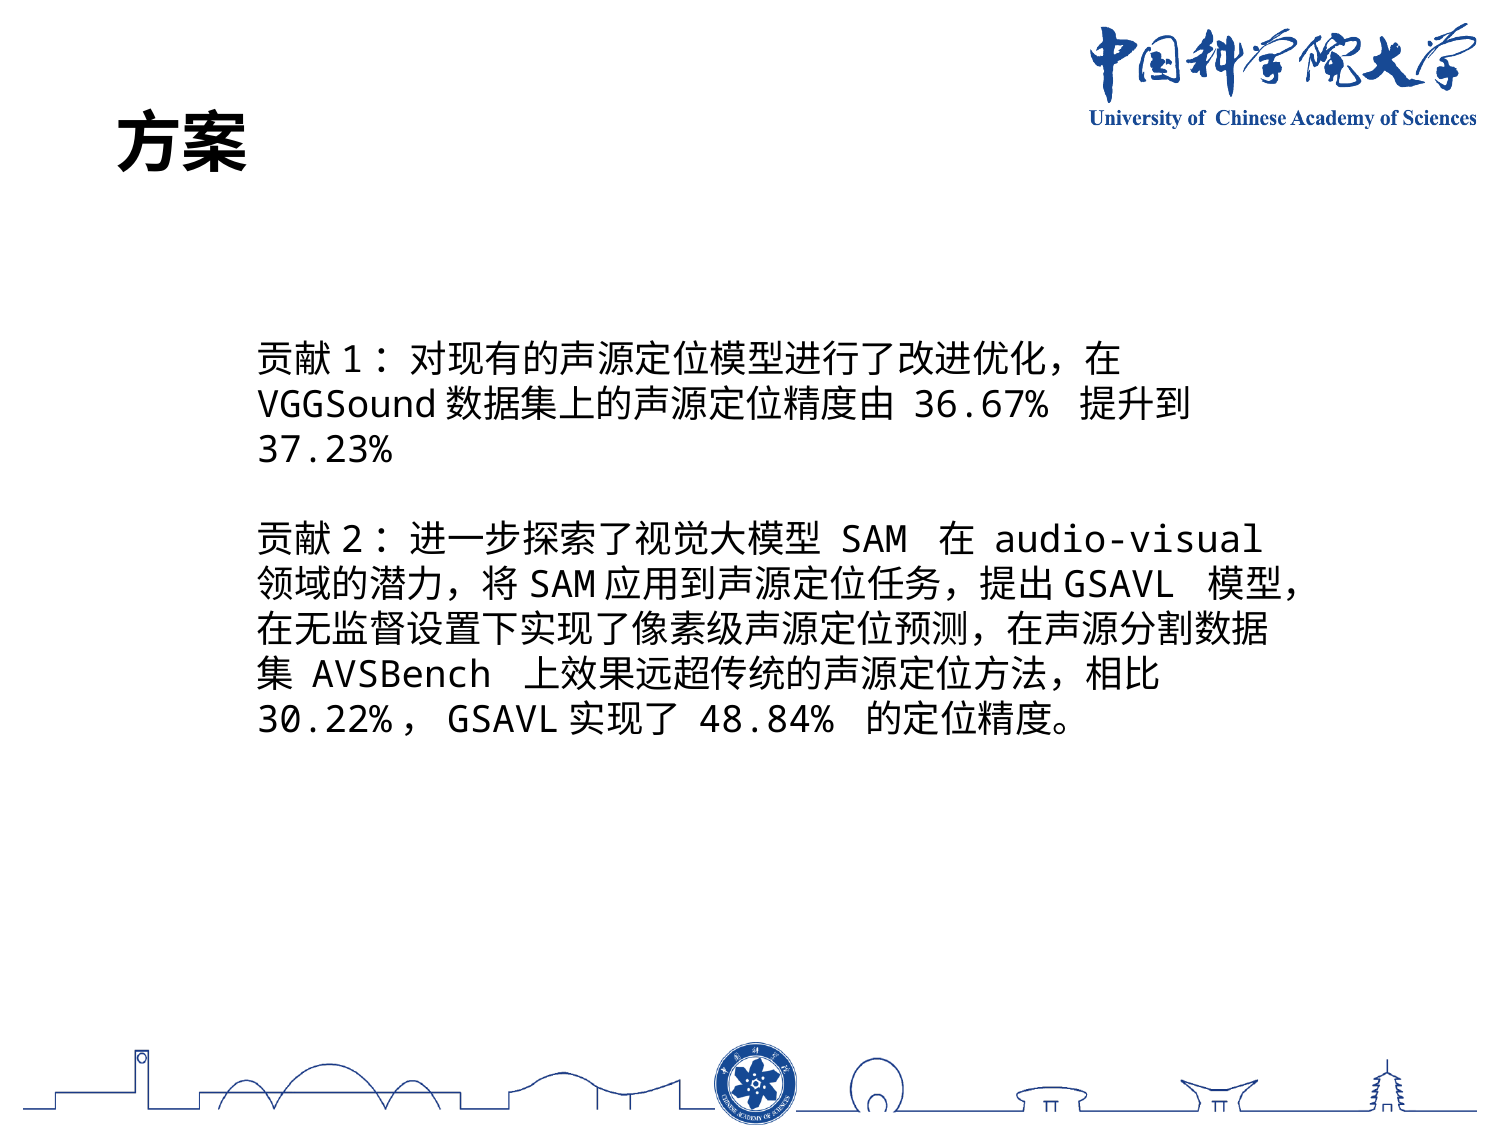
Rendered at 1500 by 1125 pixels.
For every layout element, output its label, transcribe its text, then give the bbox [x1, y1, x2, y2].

picture [23, 1039, 1477, 1125]
text_box 方案 [100, 101, 716, 178]
text_box 贡献1：对现有的声源定位模型进行了改进优化，在 VGGSound数据集上的声源定位精度由 36.67% 提升到 37.23% 贡献2：进一步探索了视觉大模型 SAM 在 audio-visual 领域的潜力，将SAM应用到声源定位任务，提出GSAVL 模型，在无监督设置下实现了像素级声源定位预测，在声源分割数据集 AVSBench 上效果远超传统的声源定位方法，相比 30.22%，GSAVL实现了 48.84% 的定位精度。 [242, 327, 1317, 748]
picture [1078, 23, 1477, 129]
